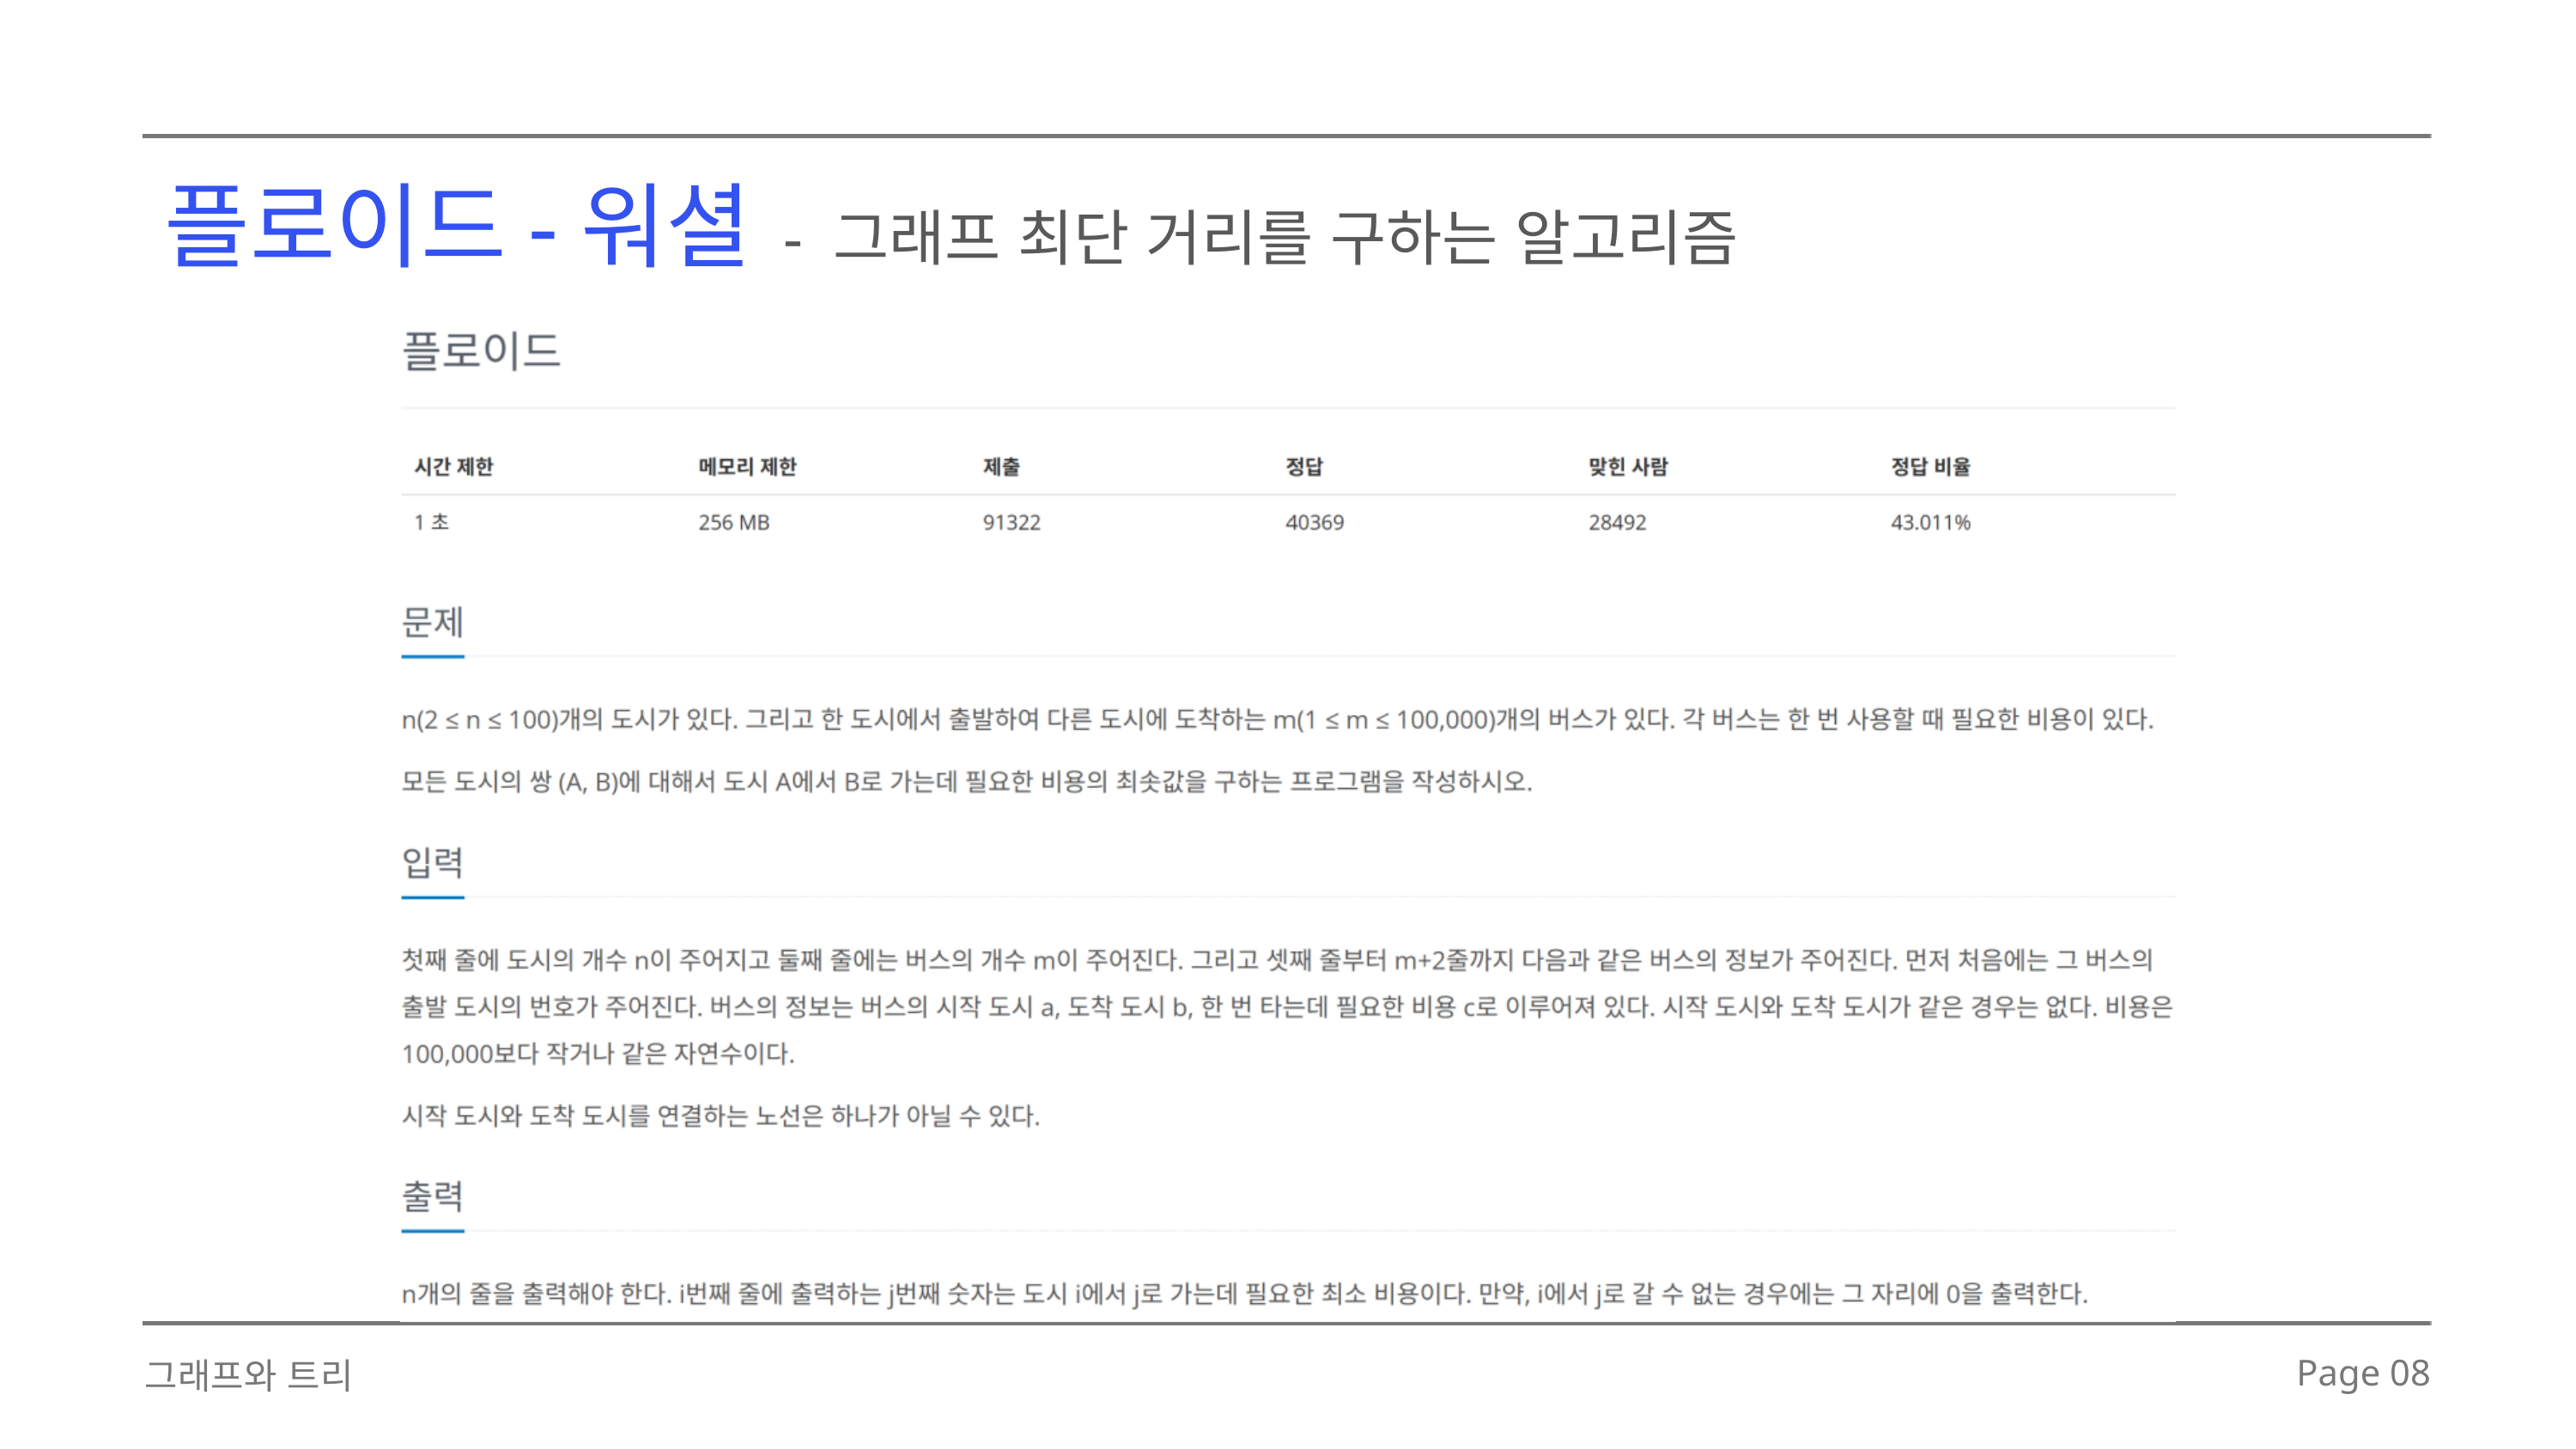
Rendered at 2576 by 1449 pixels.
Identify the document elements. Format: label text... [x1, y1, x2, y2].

text_box Page 08 [2287, 1348, 2432, 1399]
picture [143, 321, 2432, 1325]
text_box 그래프와 트리 [144, 1351, 541, 1403]
picture [143, 133, 2432, 138]
text_box 플로이드-워셜 - 그래프 최단 거리를 구하는 알고리즘 [164, 157, 2488, 288]
